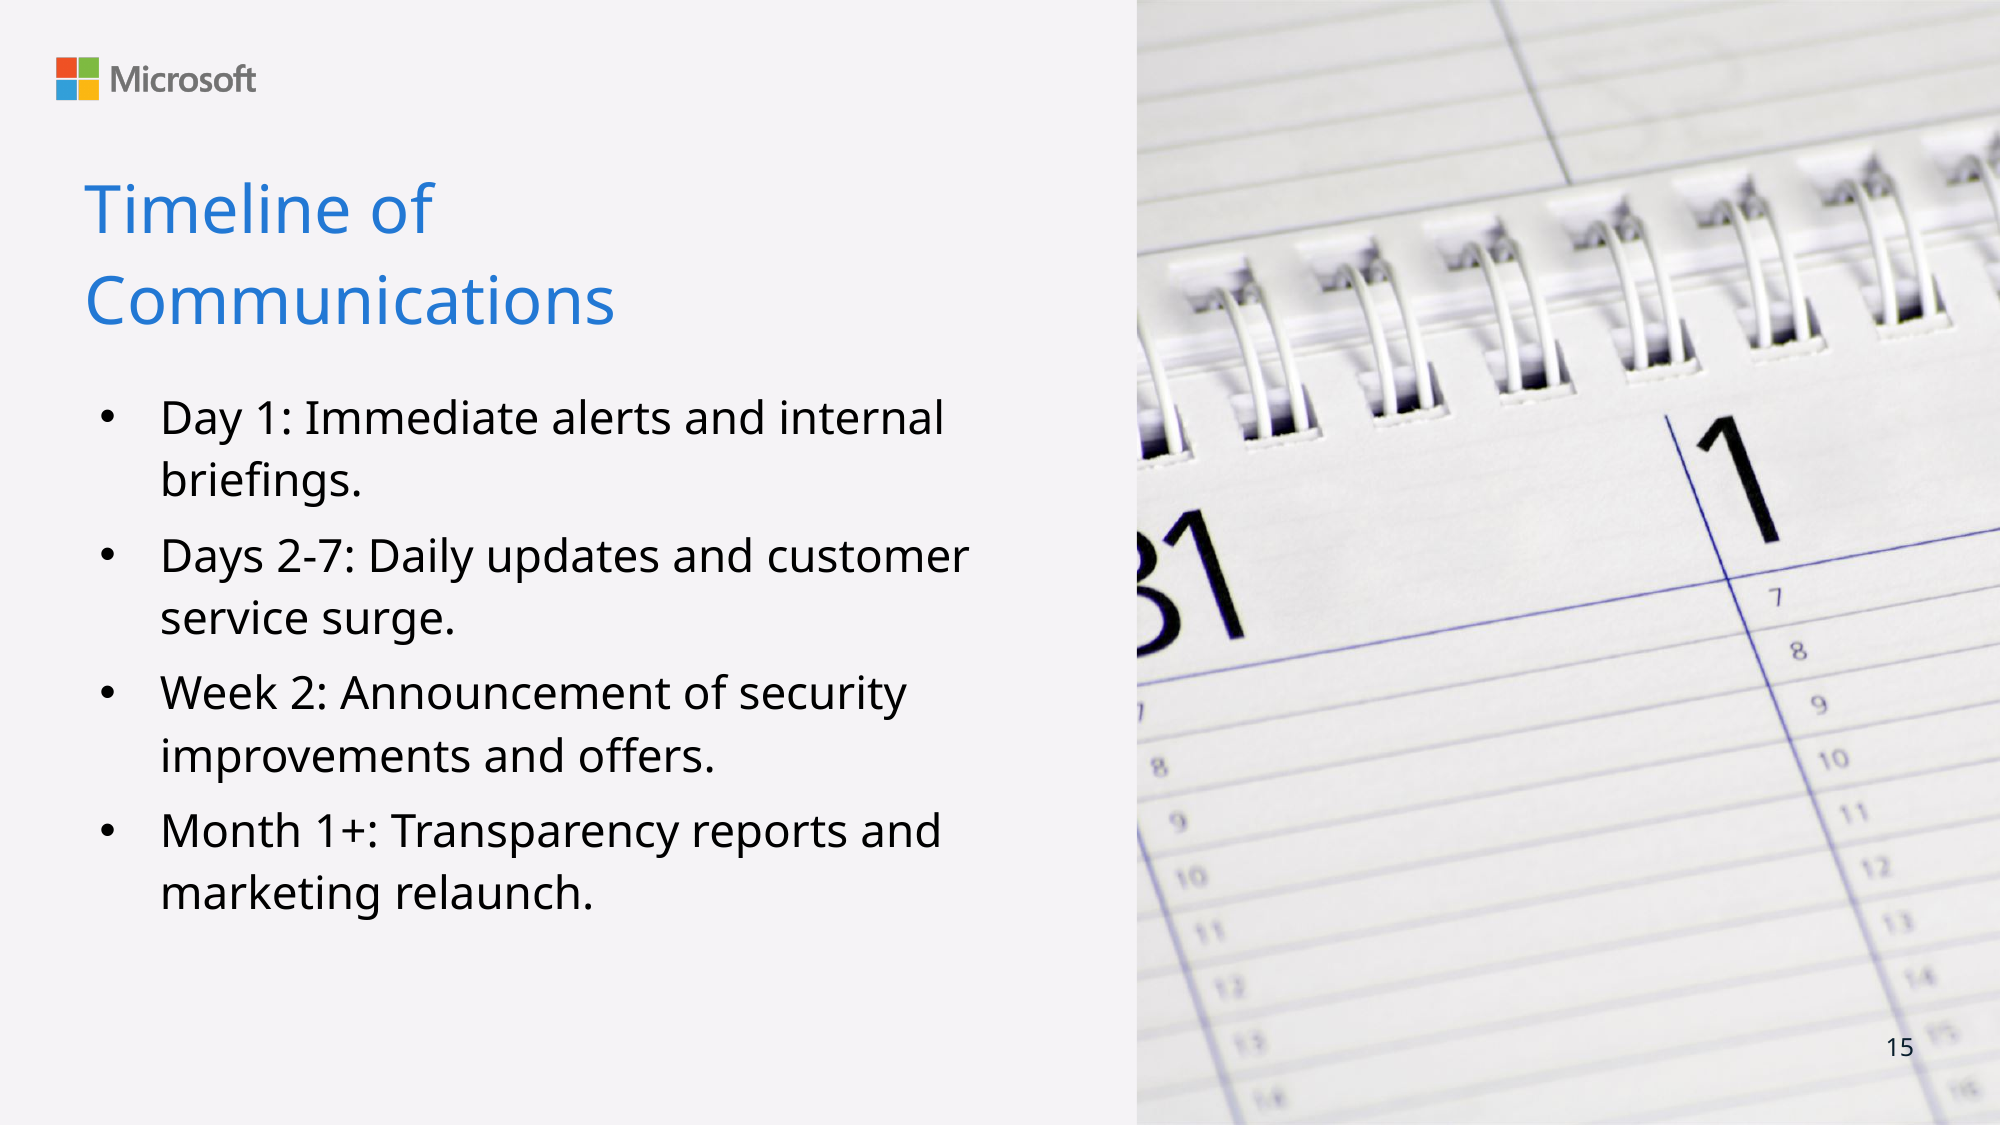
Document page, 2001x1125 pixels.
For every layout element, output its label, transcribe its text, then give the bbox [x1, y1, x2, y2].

text_box Day 1: Immediate alerts and internal briefings. Days 2-7: Daily updates and customer service surge. Week 2: Announcement of security improvements and offers. Month 1+: Transparency reports and marketing relaunch. [70, 373, 995, 967]
picture [1136, 0, 2000, 1125]
picture [14, 15, 299, 143]
title Timeline of Communications [70, 138, 995, 356]
